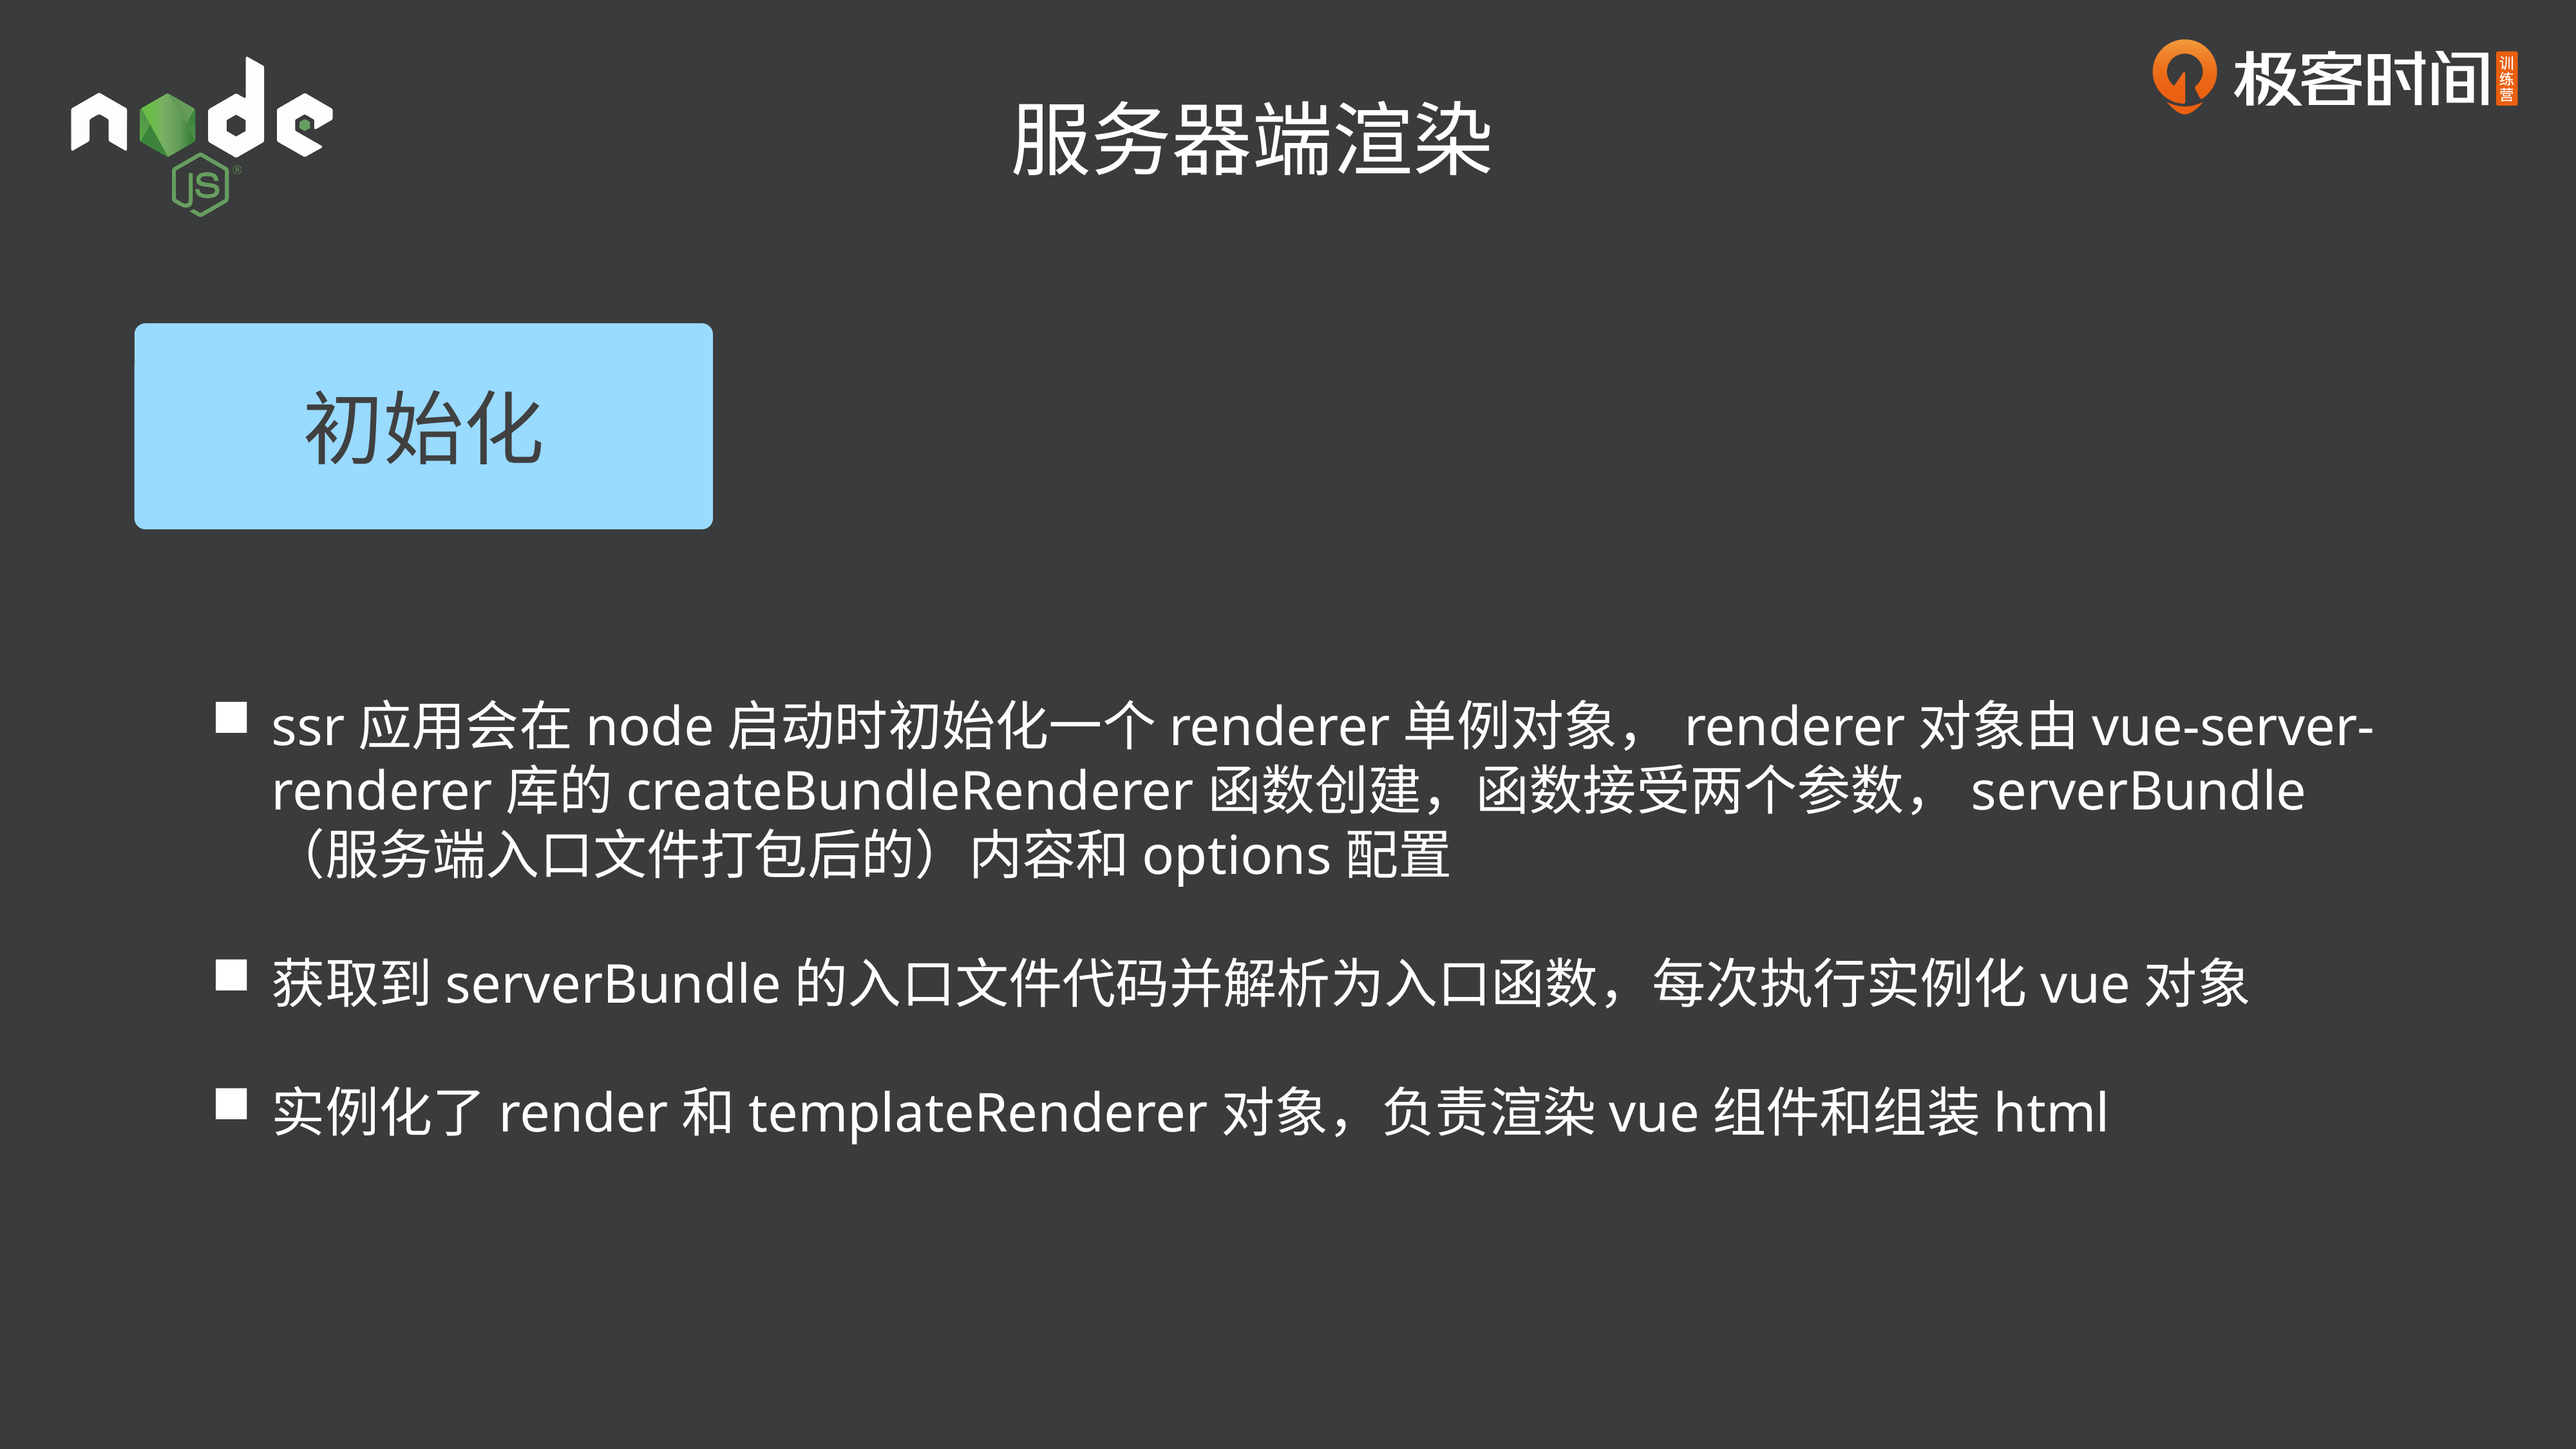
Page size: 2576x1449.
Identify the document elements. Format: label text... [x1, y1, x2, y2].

text_box ssr应用会在node启动时初始化一个renderer单例对象，renderer对象由vue-server-renderer库的createBundleRenderer函数创建，函数接受两个参数，serverBundle（服务端入口文件打包后的）内容和options配置 获取到serverBundle的入口文件代码并解析为入口函数，每次执行实例化vue对象 实例化了render和templateRenderer对象，负责渲染vue组件和组装html [202, 687, 2412, 1148]
picture [2102, 10, 2576, 147]
picture [71, 57, 333, 218]
text_box 初始化 [134, 323, 714, 529]
text_box 服务器端渲染 [780, 88, 1725, 185]
